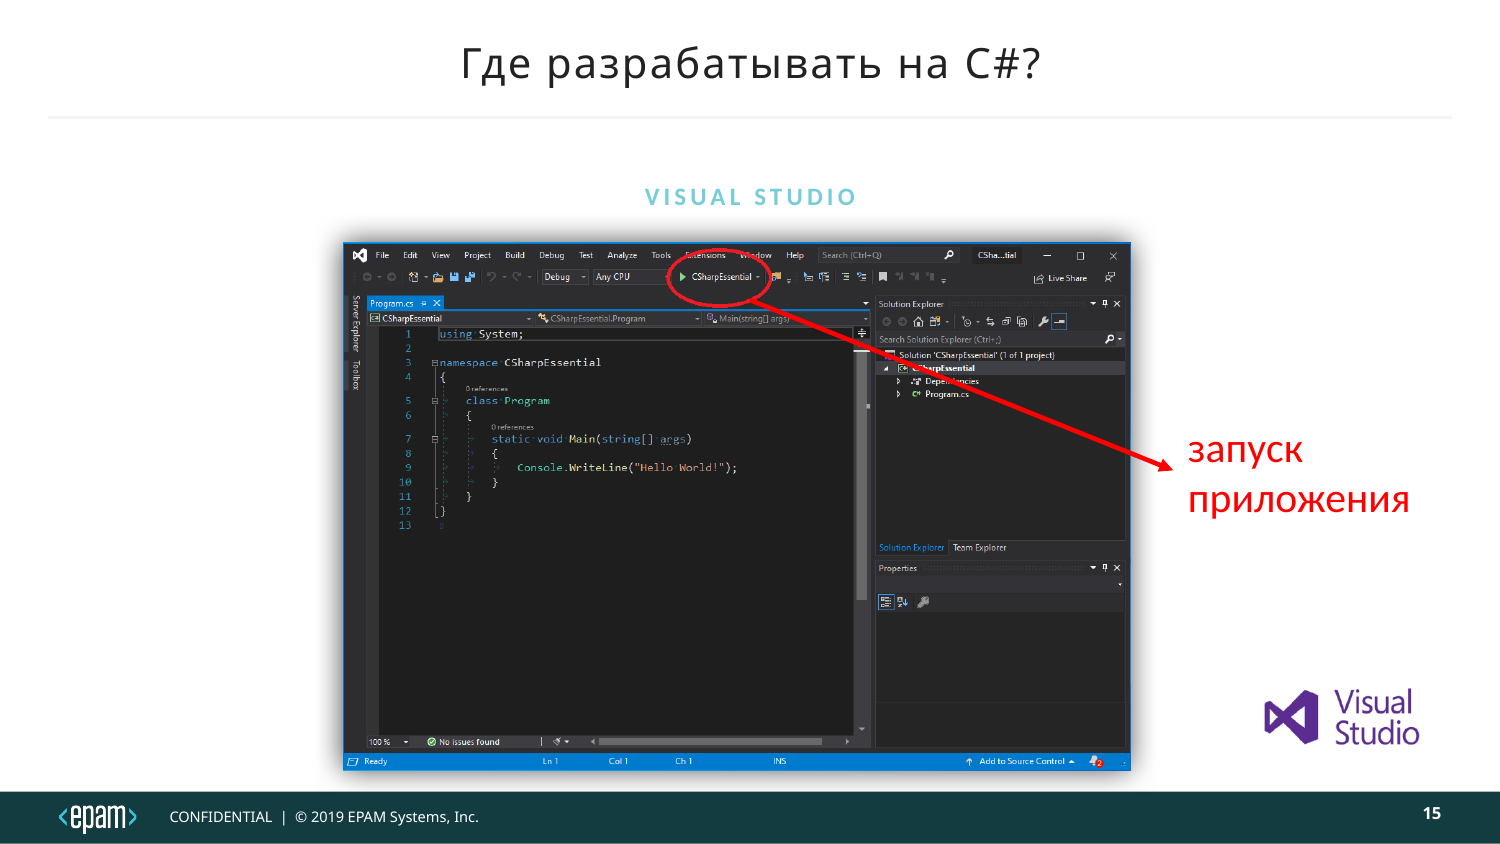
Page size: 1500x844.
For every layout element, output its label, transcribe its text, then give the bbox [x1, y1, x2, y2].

picture [343, 242, 1131, 771]
title Где разрабатывать на C#? [59, 37, 1442, 87]
list Visual studio [58, 177, 1442, 234]
slide_number 15 [1216, 791, 1442, 844]
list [1241, 666, 1442, 767]
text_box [749, 299, 1174, 472]
text_box запуск приложения [1173, 412, 1500, 528]
